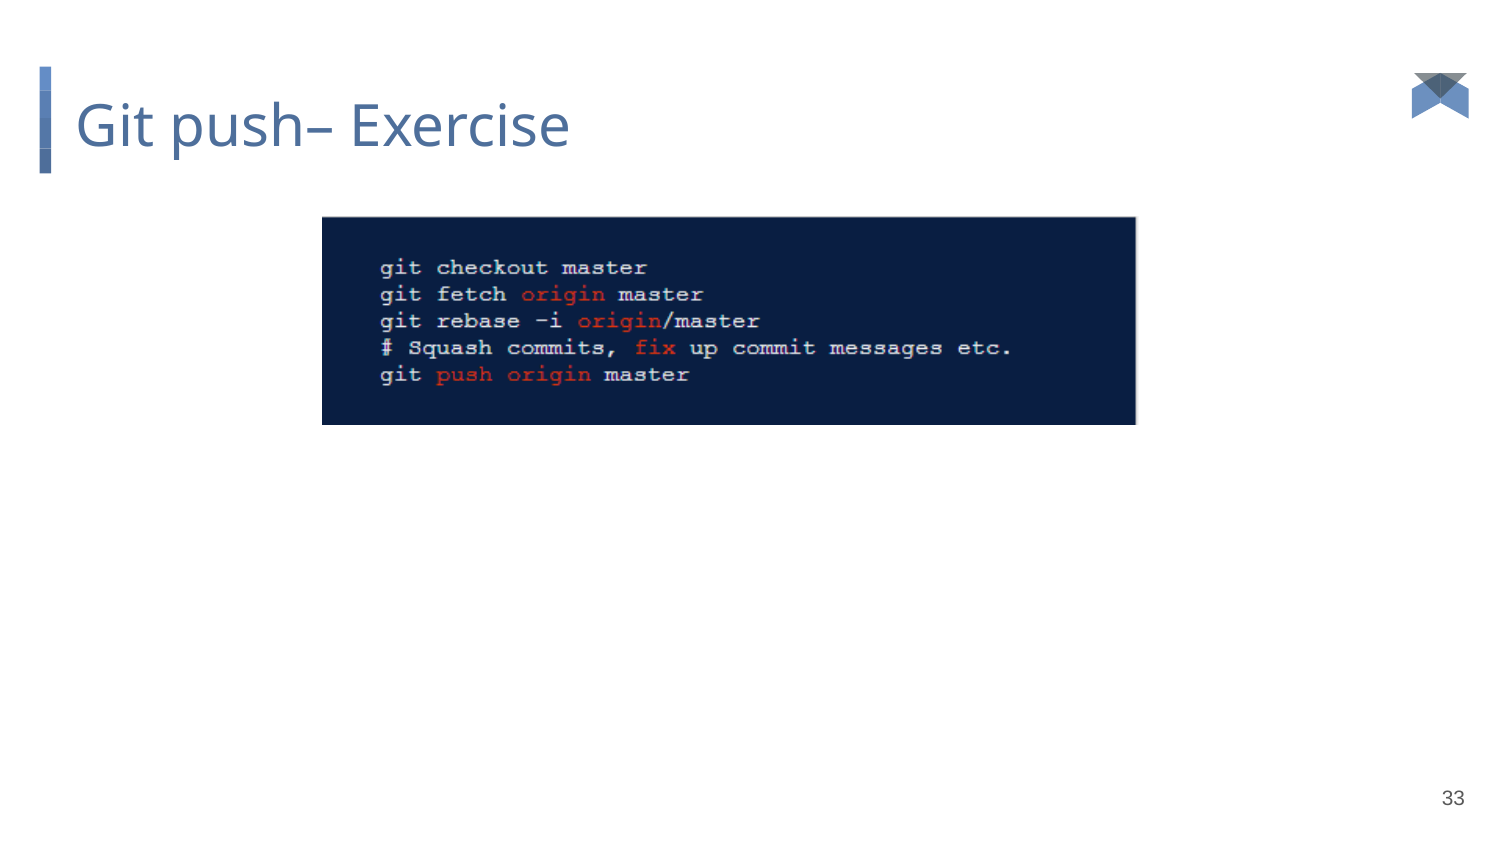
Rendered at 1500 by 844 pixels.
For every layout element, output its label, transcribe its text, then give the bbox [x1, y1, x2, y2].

picture [322, 216, 1139, 425]
slide_number 33 [1389, 764, 1480, 830]
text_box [1417, 67, 1464, 125]
title Git push– Exercise [60, 72, 1449, 167]
